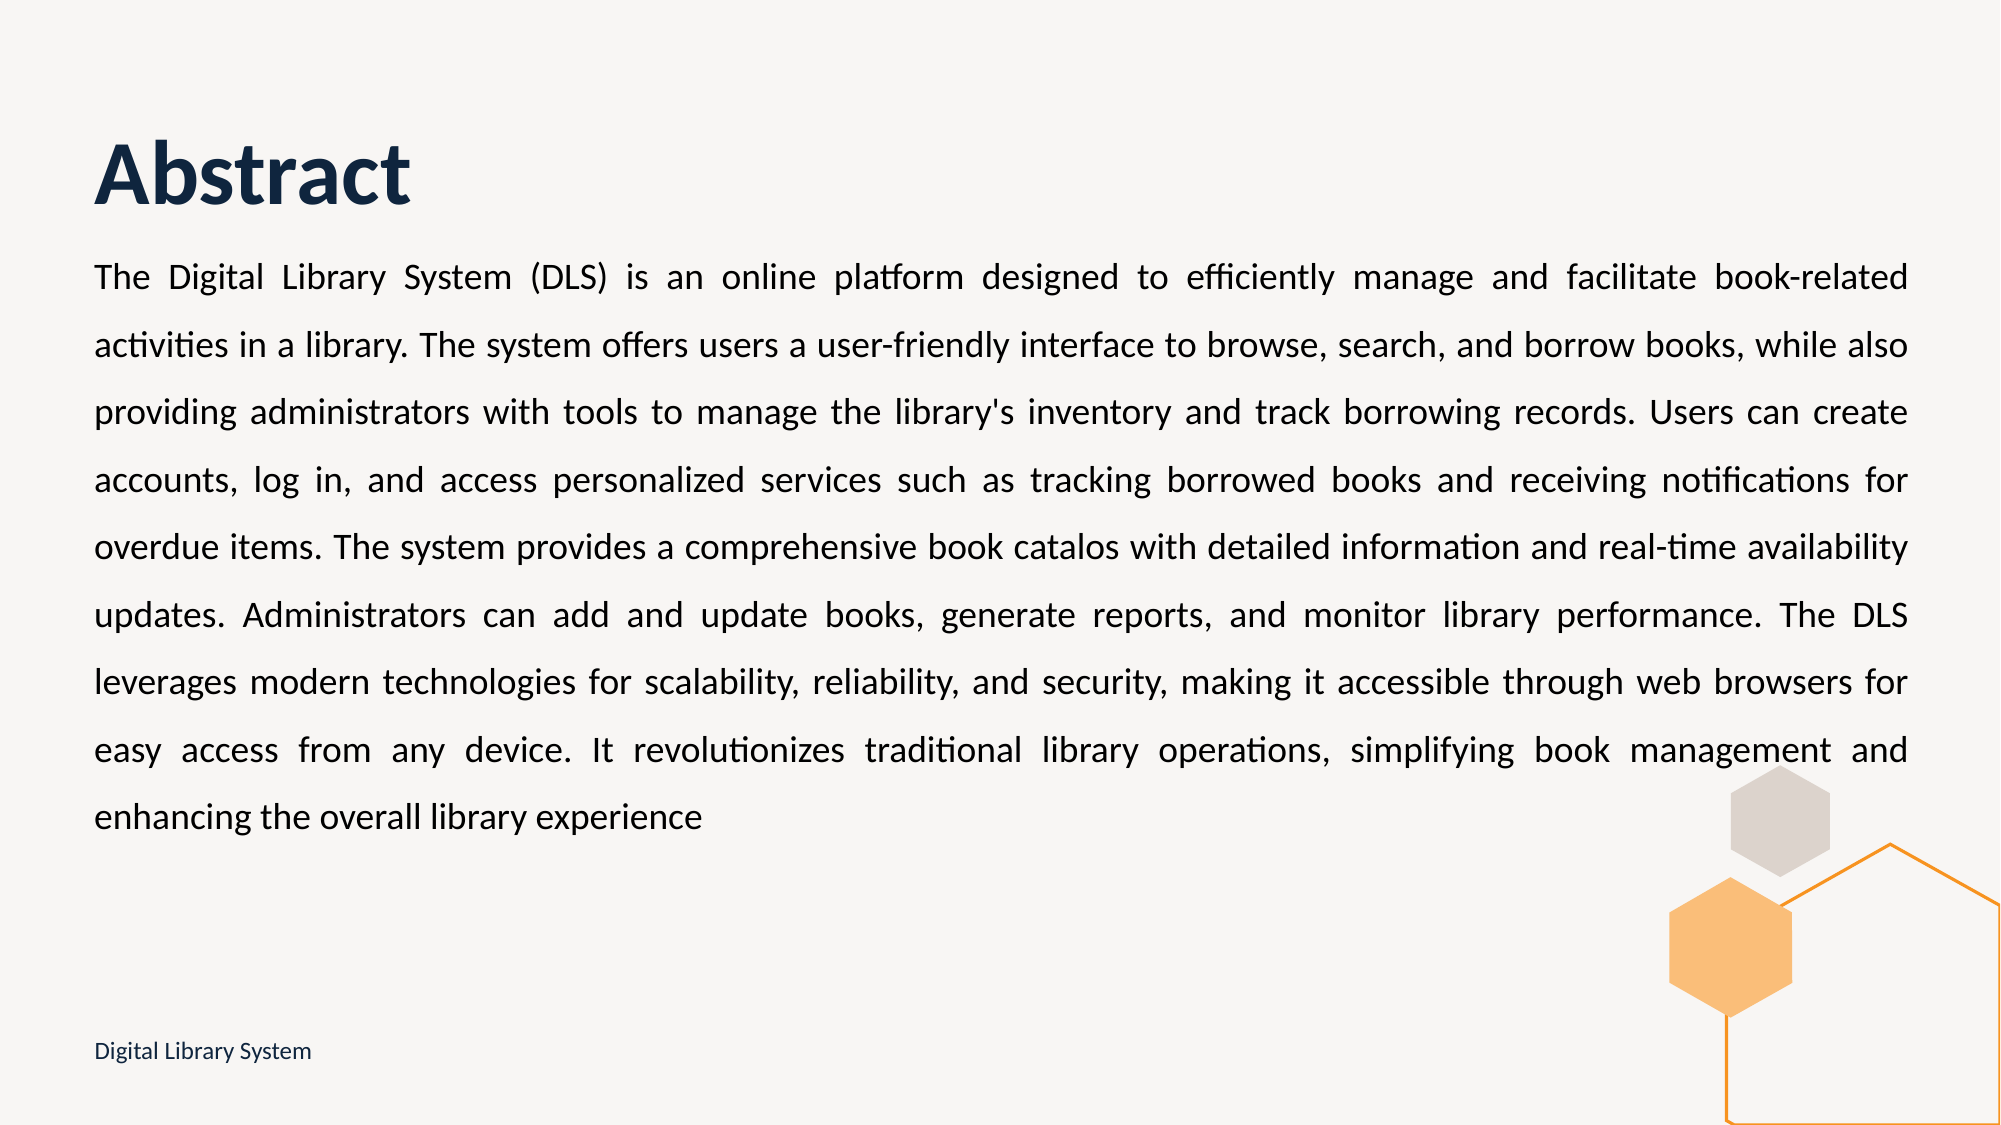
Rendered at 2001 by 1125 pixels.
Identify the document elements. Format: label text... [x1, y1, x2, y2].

footer Digital Library System [79, 1020, 755, 1080]
title Abstract [79, 118, 1882, 181]
text_box The Digital Library System (DLS) is an online platform designed to efficiently manage and facilitate book-related activities in a library. The system offers users a user-friendly interface to browse, search, and borrow books, while also providing administrators with tools to manage the library's inventory and track borrowing records. Users can create accounts, log in, and access personalized services such as tracking borrowed books and receiving notifications for overdue items. The system provides a comprehensive book catalos with detailed information and real-time availability updates. Administrators can add and update books, generate reports, and monitor library performance. The DLS leverages modern technologies for scalability, reliability, and security, making it accessible through web browsers for easy access from any device. It revolutionizes traditional library operations, simplifying book management and enhancing the overall library experience [78, 181, 1926, 886]
